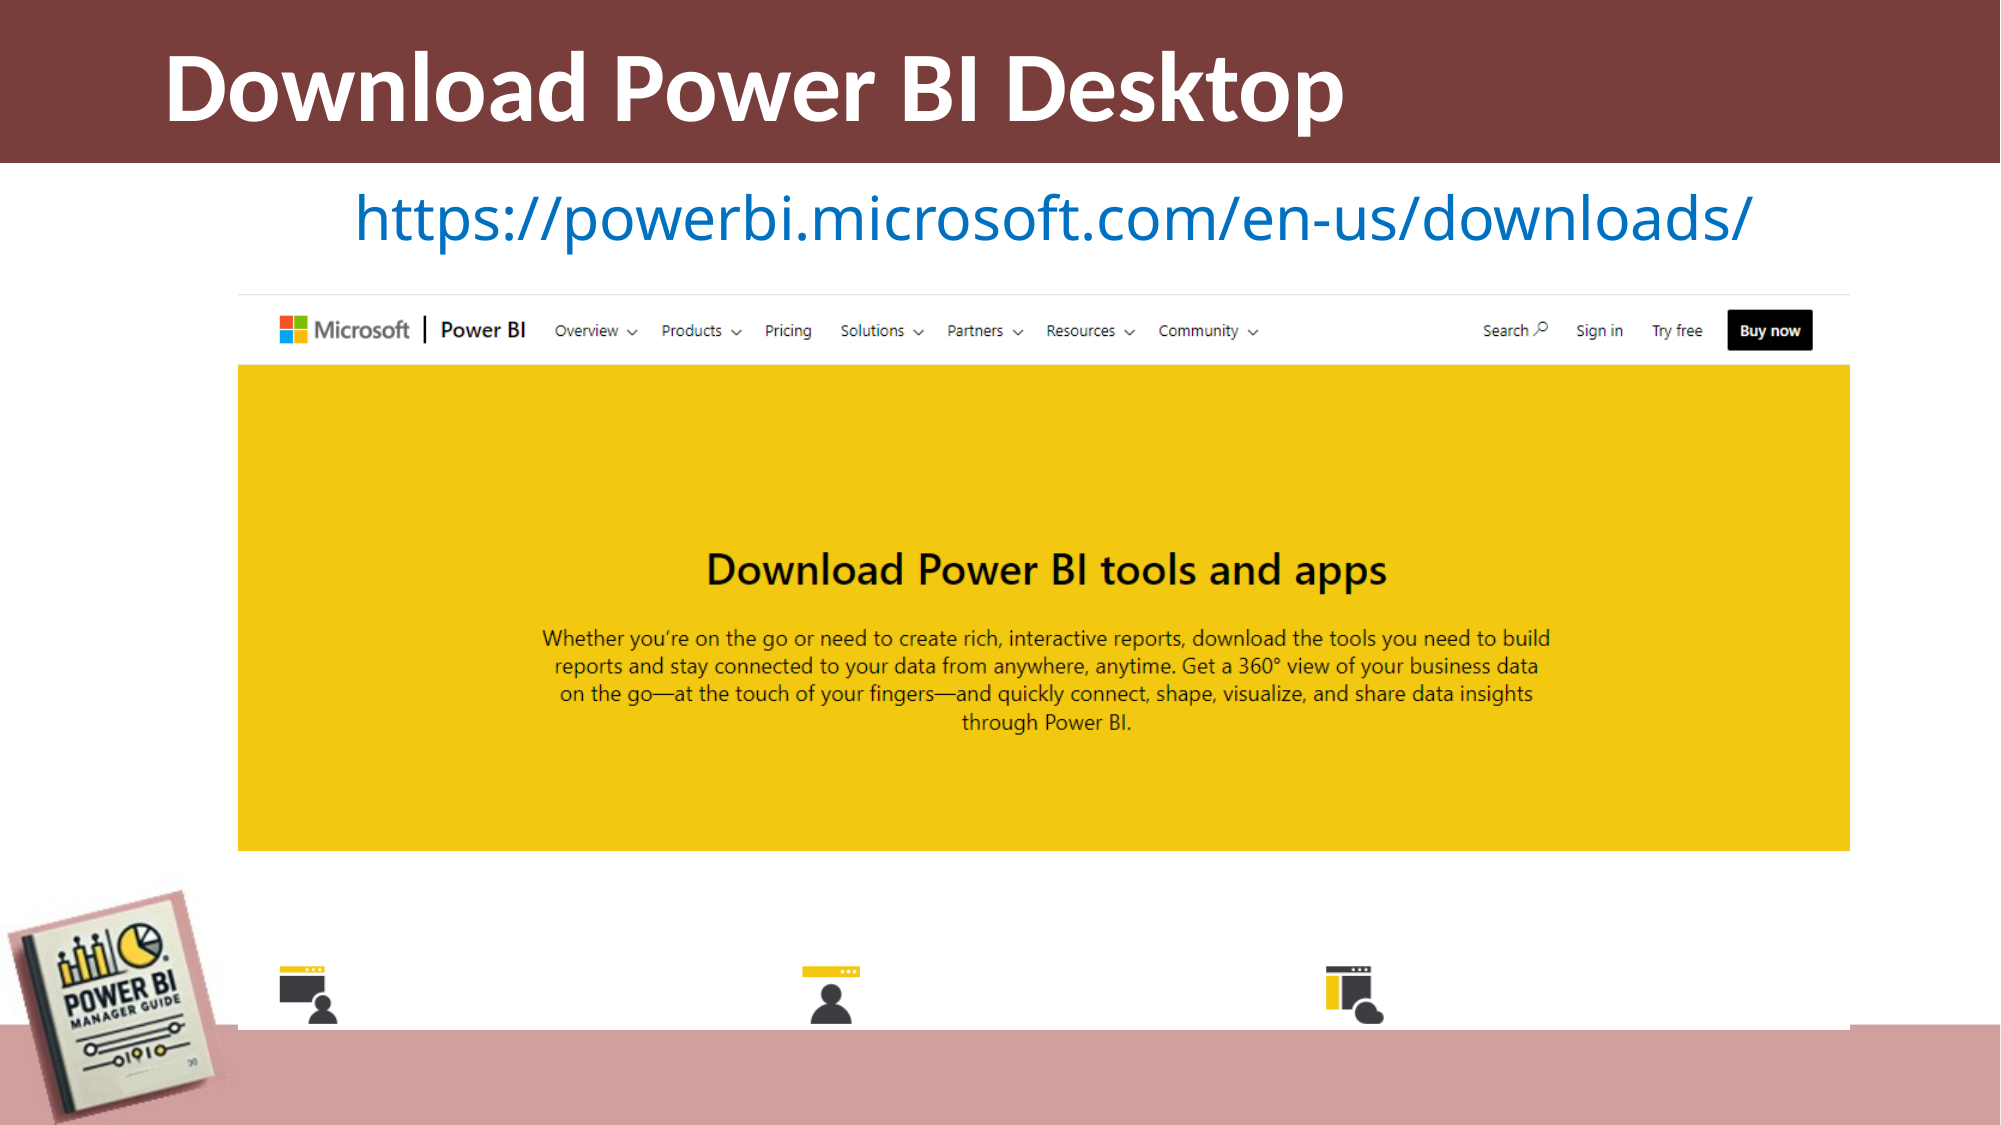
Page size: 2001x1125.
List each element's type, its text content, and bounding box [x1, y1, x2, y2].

picture [0, 0, 2001, 1125]
text_box https://powerbi.microsoft.com/en-us/downloads/ [337, 171, 1770, 271]
text_box Download Power BI Desktop [0, 0, 2000, 164]
